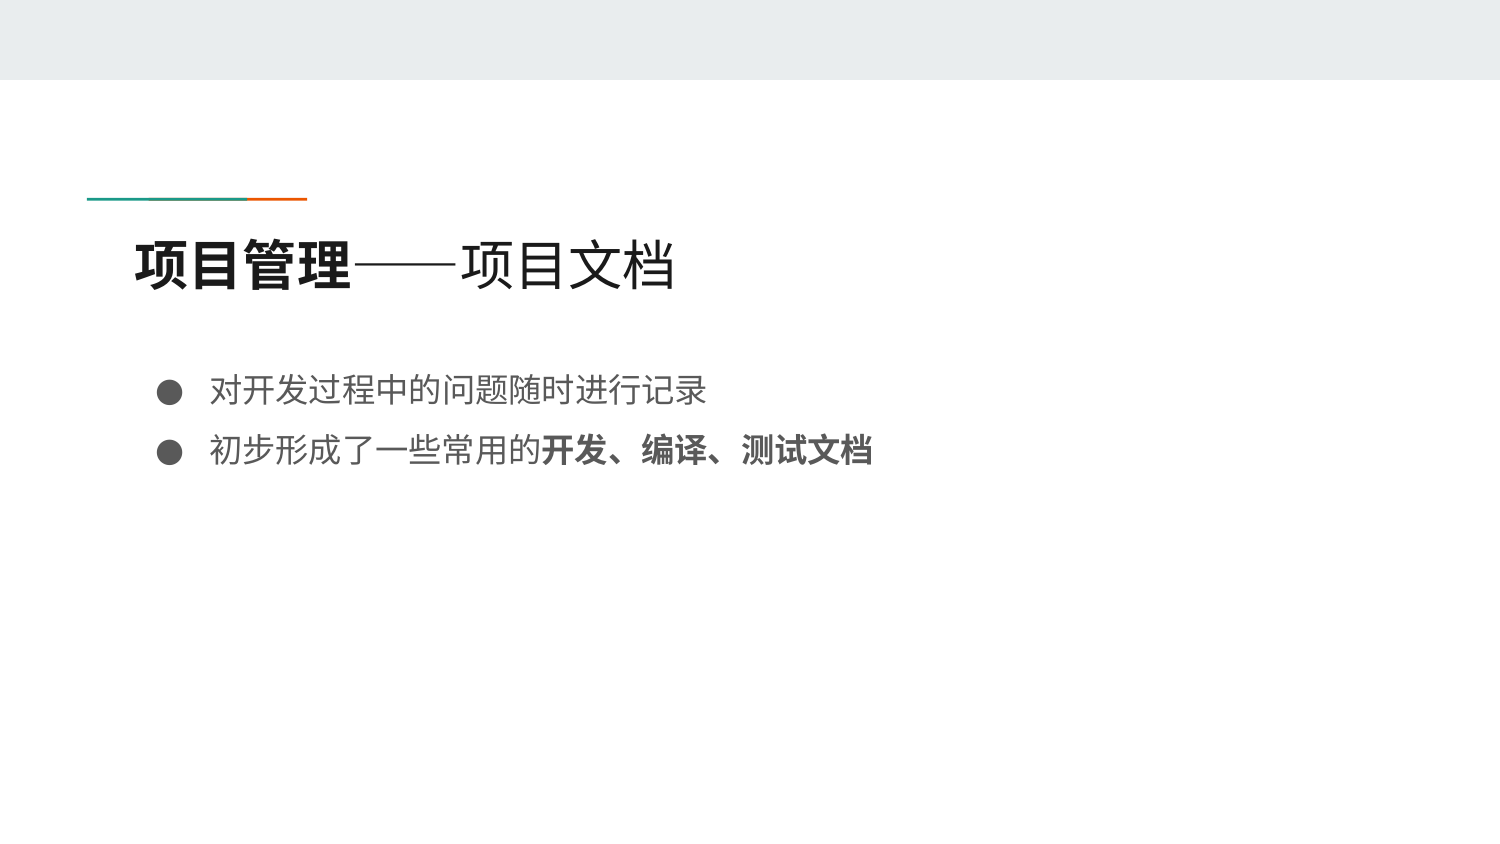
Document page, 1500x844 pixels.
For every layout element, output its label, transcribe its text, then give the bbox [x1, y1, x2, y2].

title 项目管理——项目文档 [119, 216, 1381, 305]
list 对开发过程中的问题随时进行记录 初步形成了一些常用的开发、编译、测试文档 [119, 333, 1381, 705]
